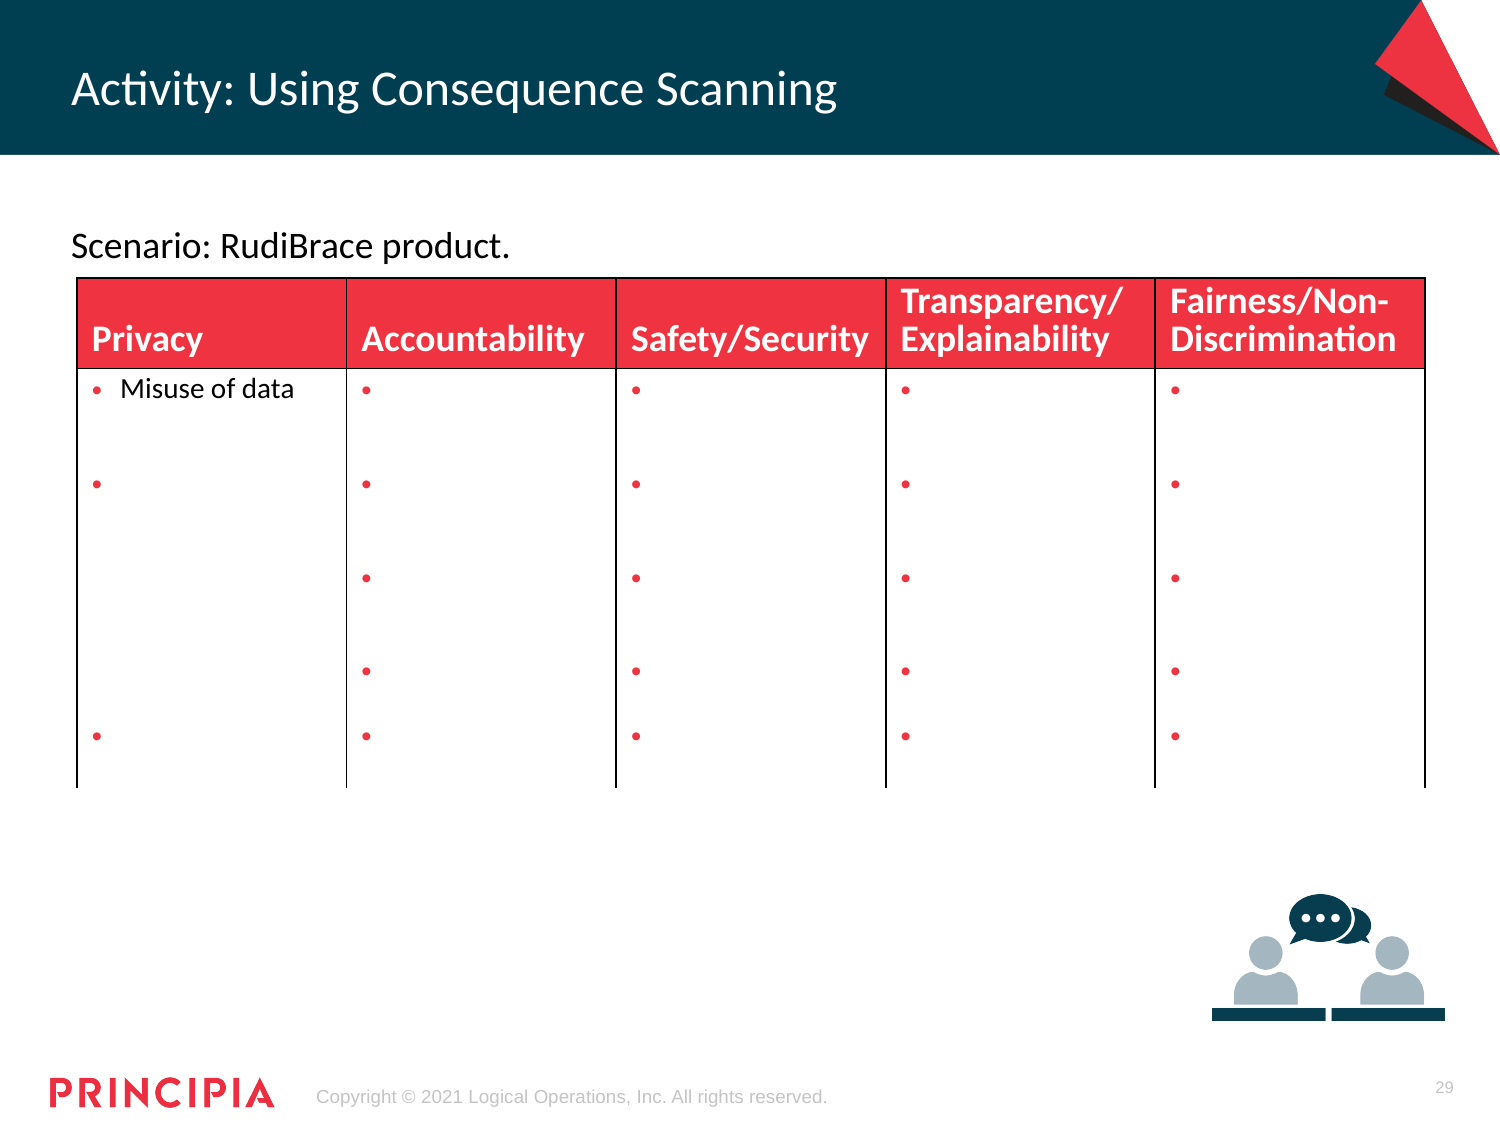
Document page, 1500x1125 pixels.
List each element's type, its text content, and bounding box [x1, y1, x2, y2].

table_header Transparency/ Explainability [887, 279, 1154, 368]
table_cell [617, 369, 885, 788]
picture [50, 1077, 275, 1108]
table_cell [887, 369, 1154, 788]
title Activity: Using Consequence Scanning [56, 16, 1350, 155]
table_header Fairness/Non-Discrimination [1156, 279, 1424, 368]
table_cell [347, 369, 615, 788]
table_cell Misuse of data [78, 369, 346, 788]
picture [1376, 0, 1500, 155]
table_header Privacy [78, 279, 346, 368]
table_header Safety/Security [617, 279, 885, 368]
list Scenario: RudiBrace product. [56, 213, 1444, 1021]
table_cell [1156, 369, 1424, 788]
table_header Accountability [347, 279, 615, 368]
slide_number 29 [1118, 1057, 1469, 1118]
